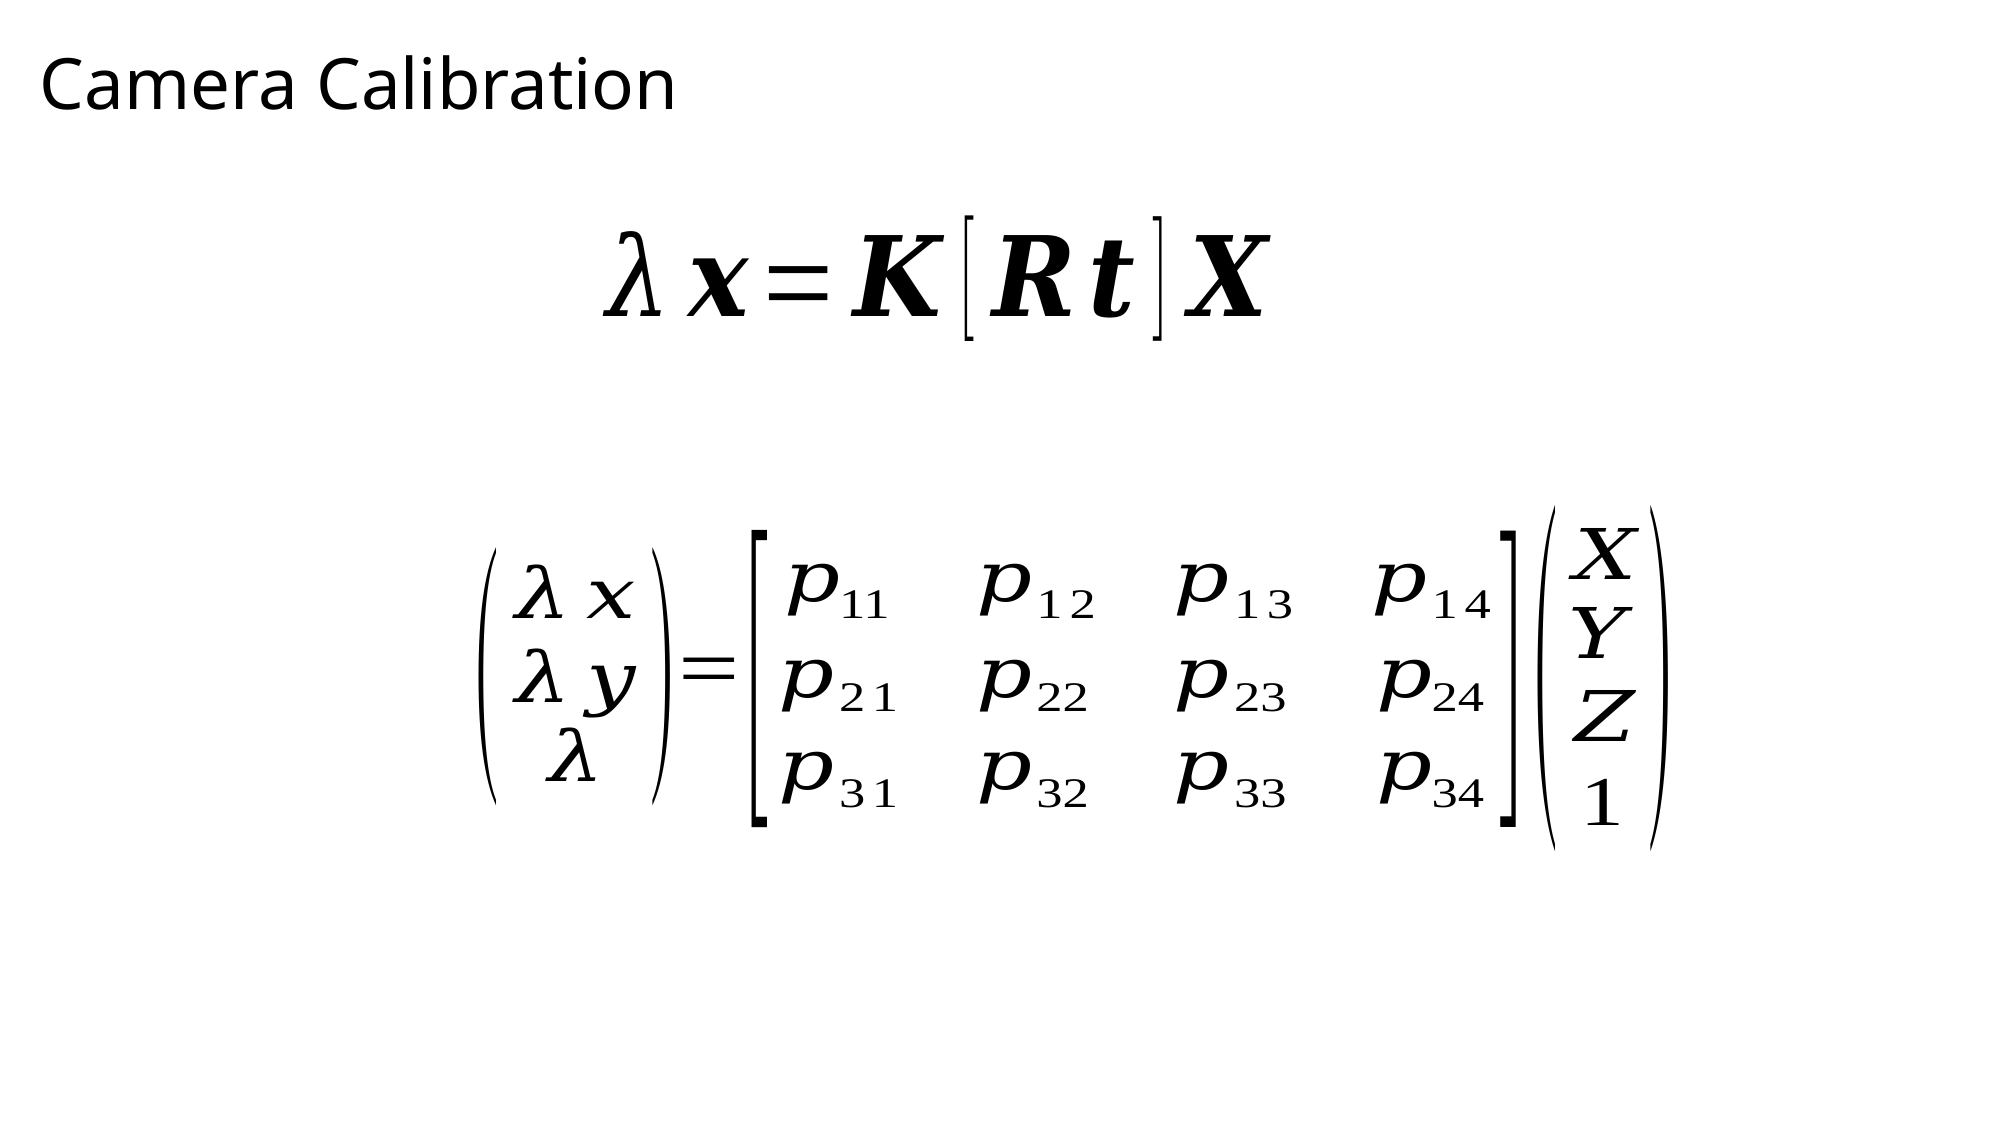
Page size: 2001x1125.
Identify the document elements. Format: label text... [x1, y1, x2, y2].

title Camera Calibration [24, 12, 1976, 151]
